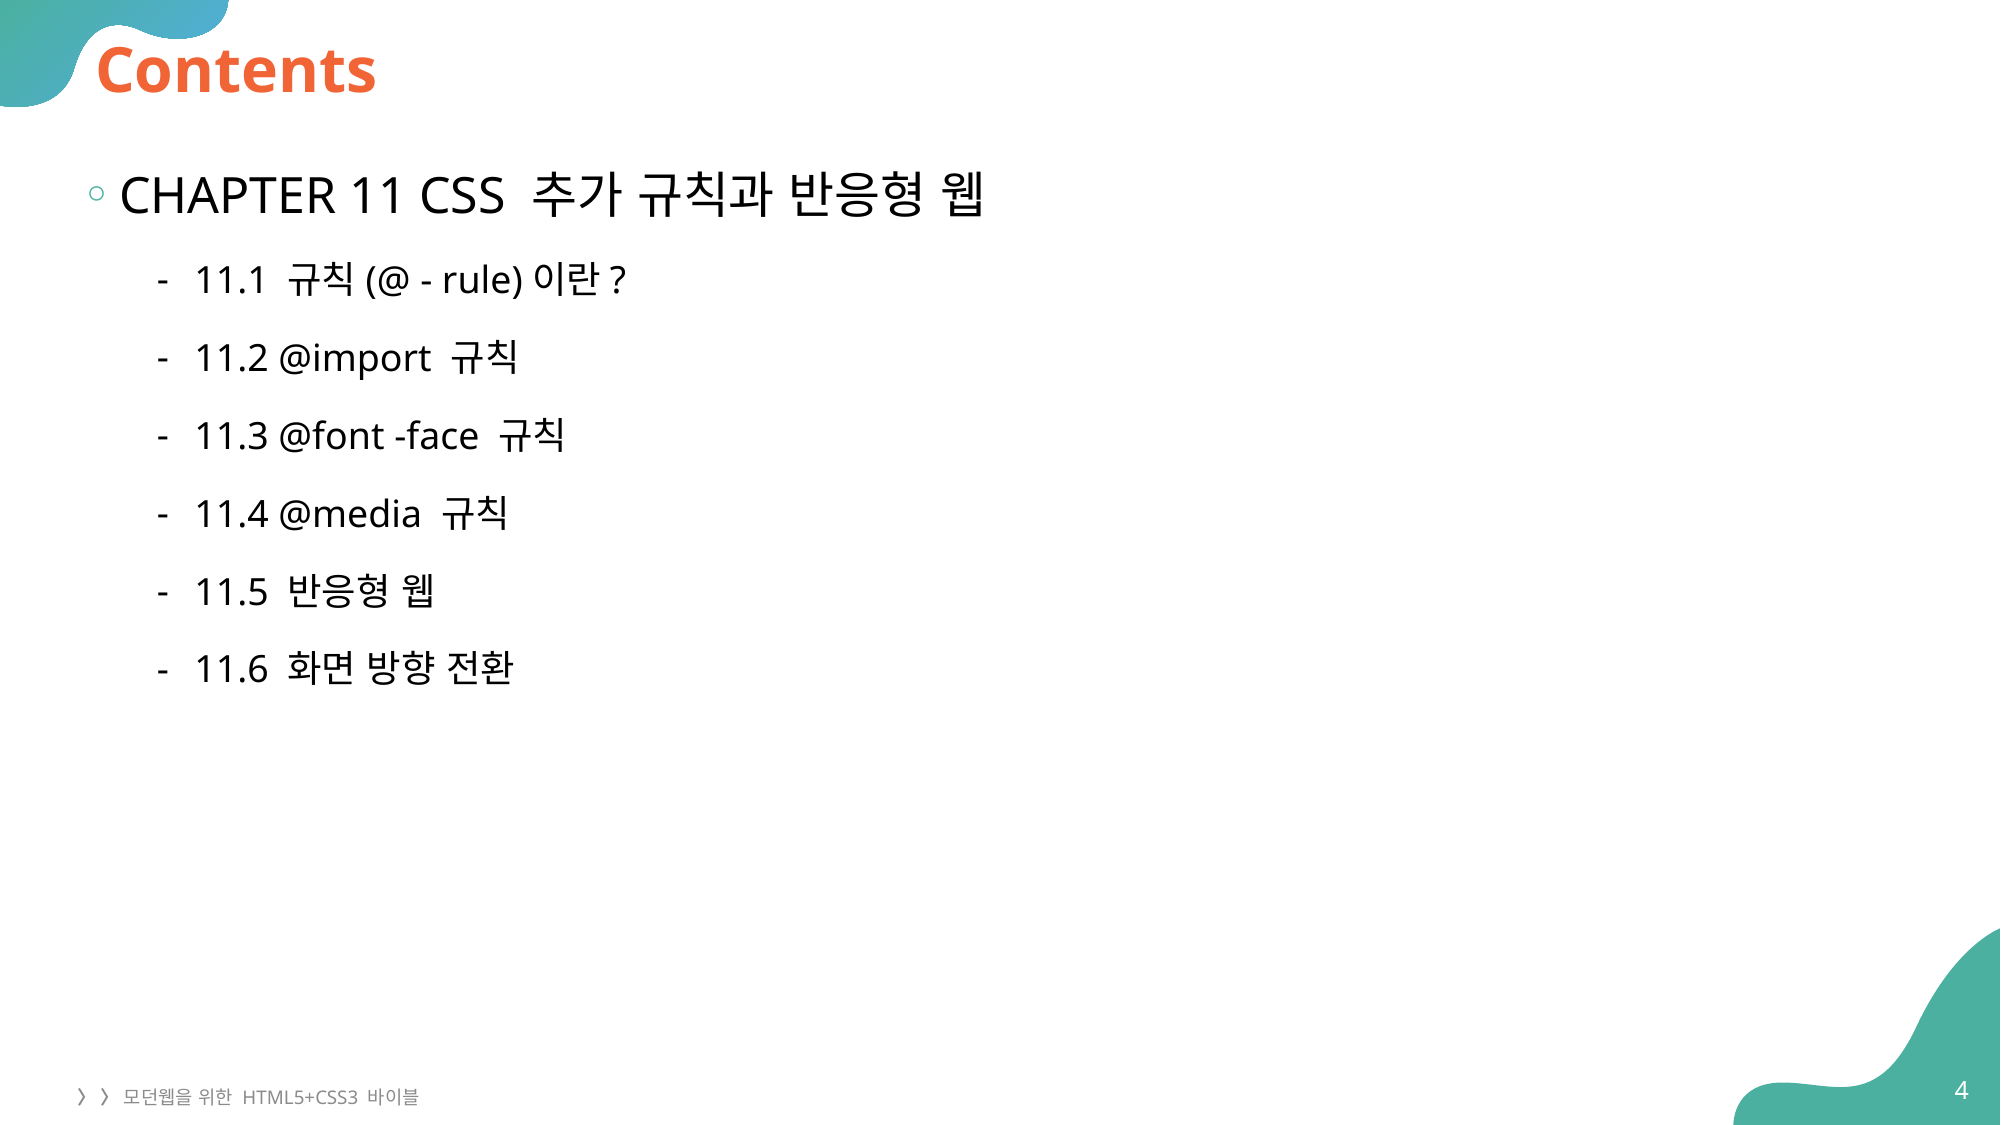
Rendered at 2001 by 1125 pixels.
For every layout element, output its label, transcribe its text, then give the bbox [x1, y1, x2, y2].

list CHAPTER 11 CSS 추가 규칙과 반응형 웹 11.1 규칙(@ - rule)이란? 11.2 @import 규칙 11.3 @font -face 규칙 11.4 @media 규칙 11.5 반응형 웹 11.6 화면 방향 전환 [66, 125, 1918, 992]
title Contents [79, 17, 1931, 128]
footer 〉 〉 모던웹을 위한 HTML5+CSS3 바이블 [63, 1085, 738, 1109]
text_box [127, 312, 1970, 1104]
slide_number 4 [1917, 1061, 1984, 1122]
